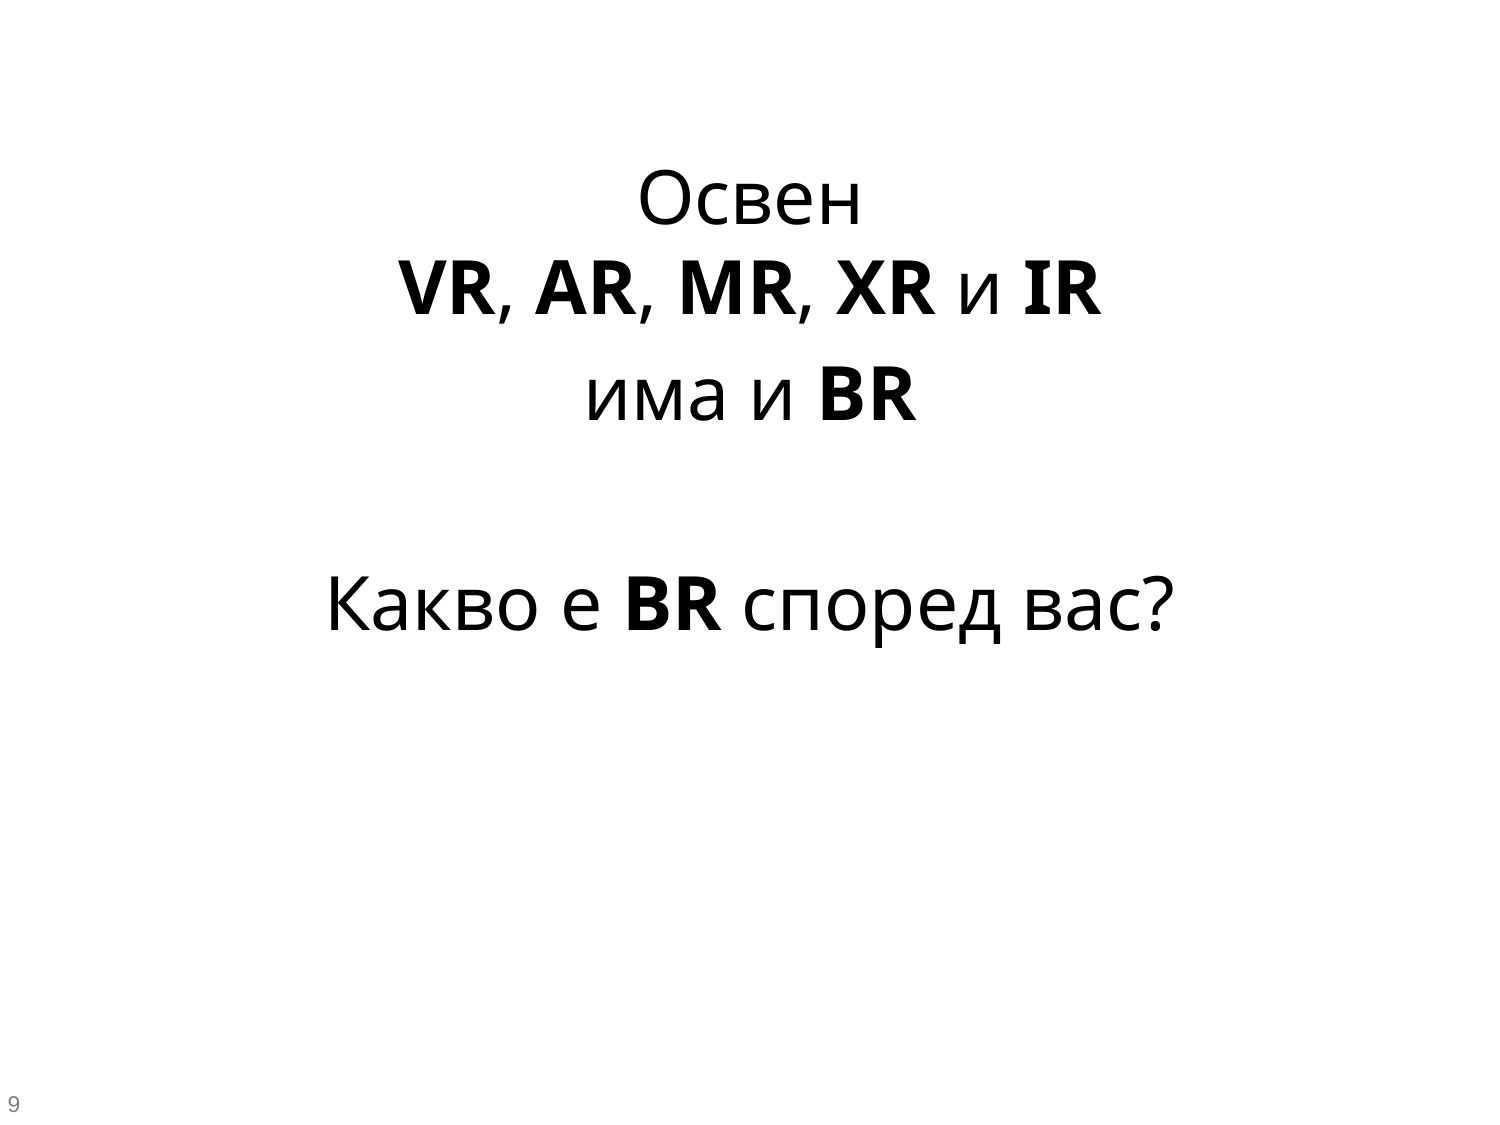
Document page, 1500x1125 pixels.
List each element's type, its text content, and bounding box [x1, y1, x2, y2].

list Освен VR, AR, MR, XR и IR има и BR Какво е BR според вас? [12, 37, 1488, 1113]
